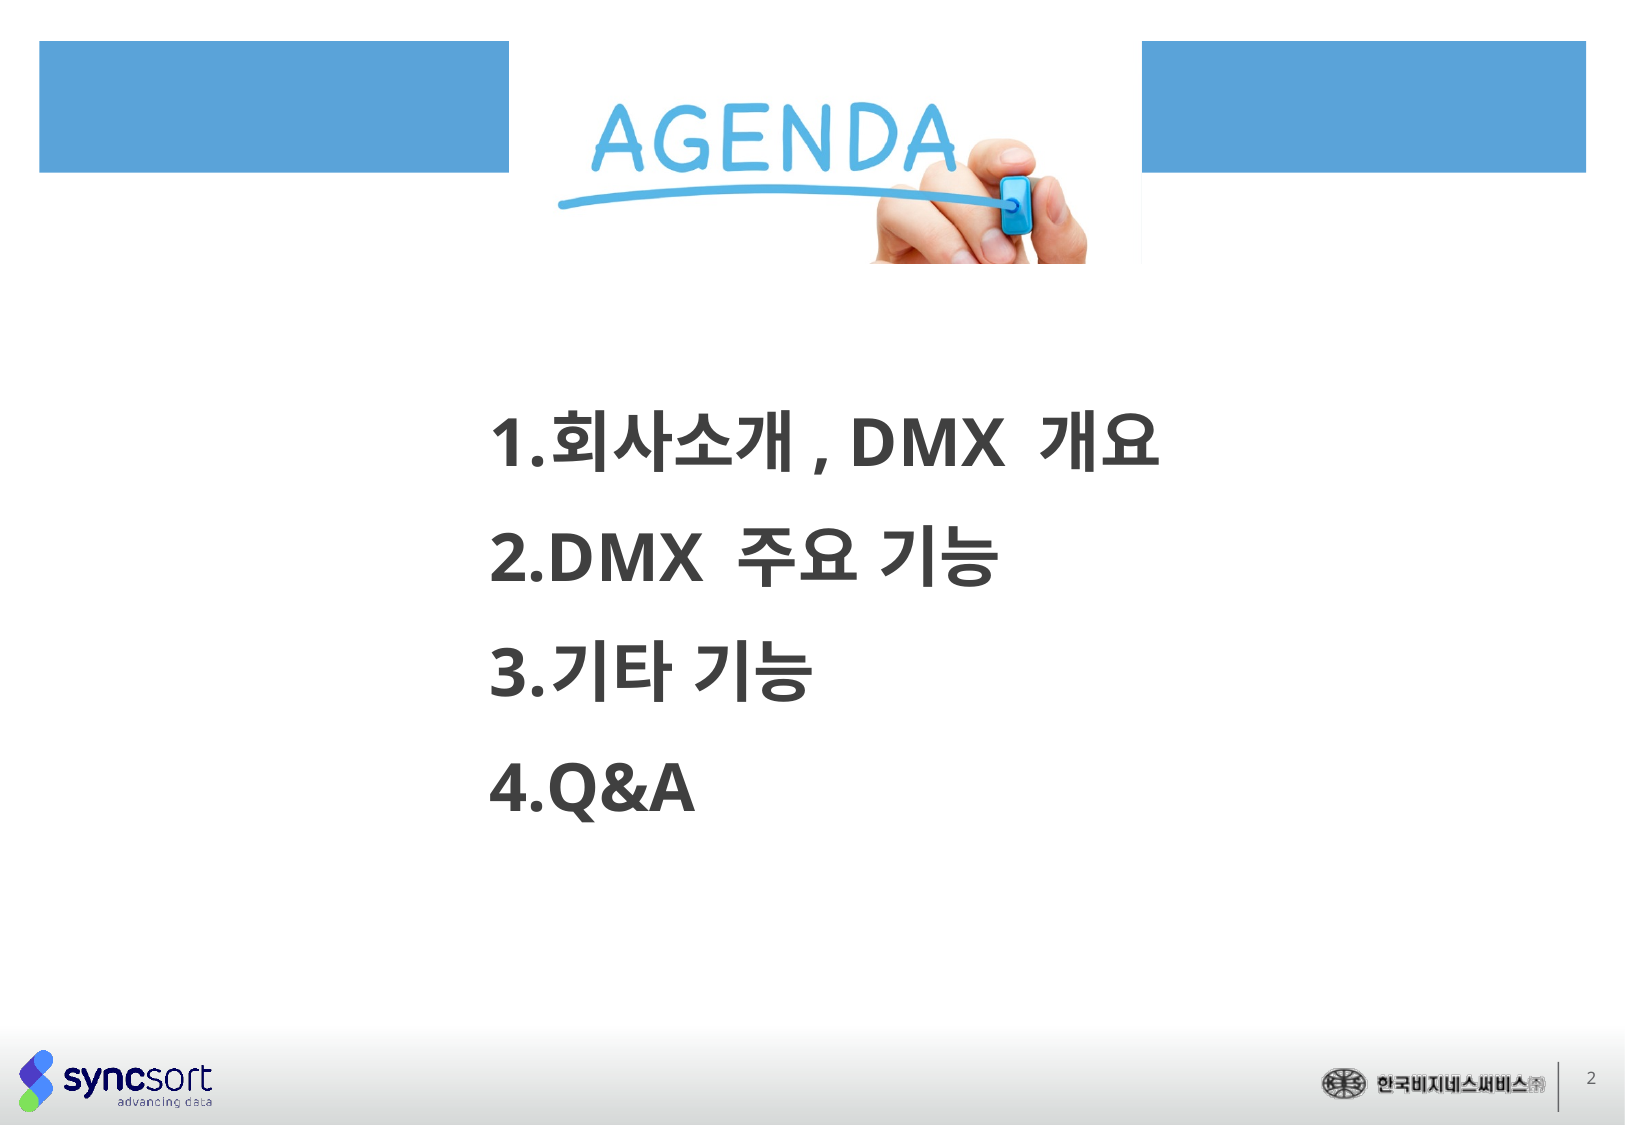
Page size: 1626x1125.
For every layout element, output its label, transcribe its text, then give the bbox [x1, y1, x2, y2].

text_box 회사소개, DMX 개요 DMX 주요 기능 기타 기능 Q&A [474, 392, 1177, 833]
text_box 누구나 쉽게 사용 (Ease of Use) [249, 164, 1375, 277]
picture [509, 41, 1142, 264]
picture [0, 1024, 1625, 1125]
